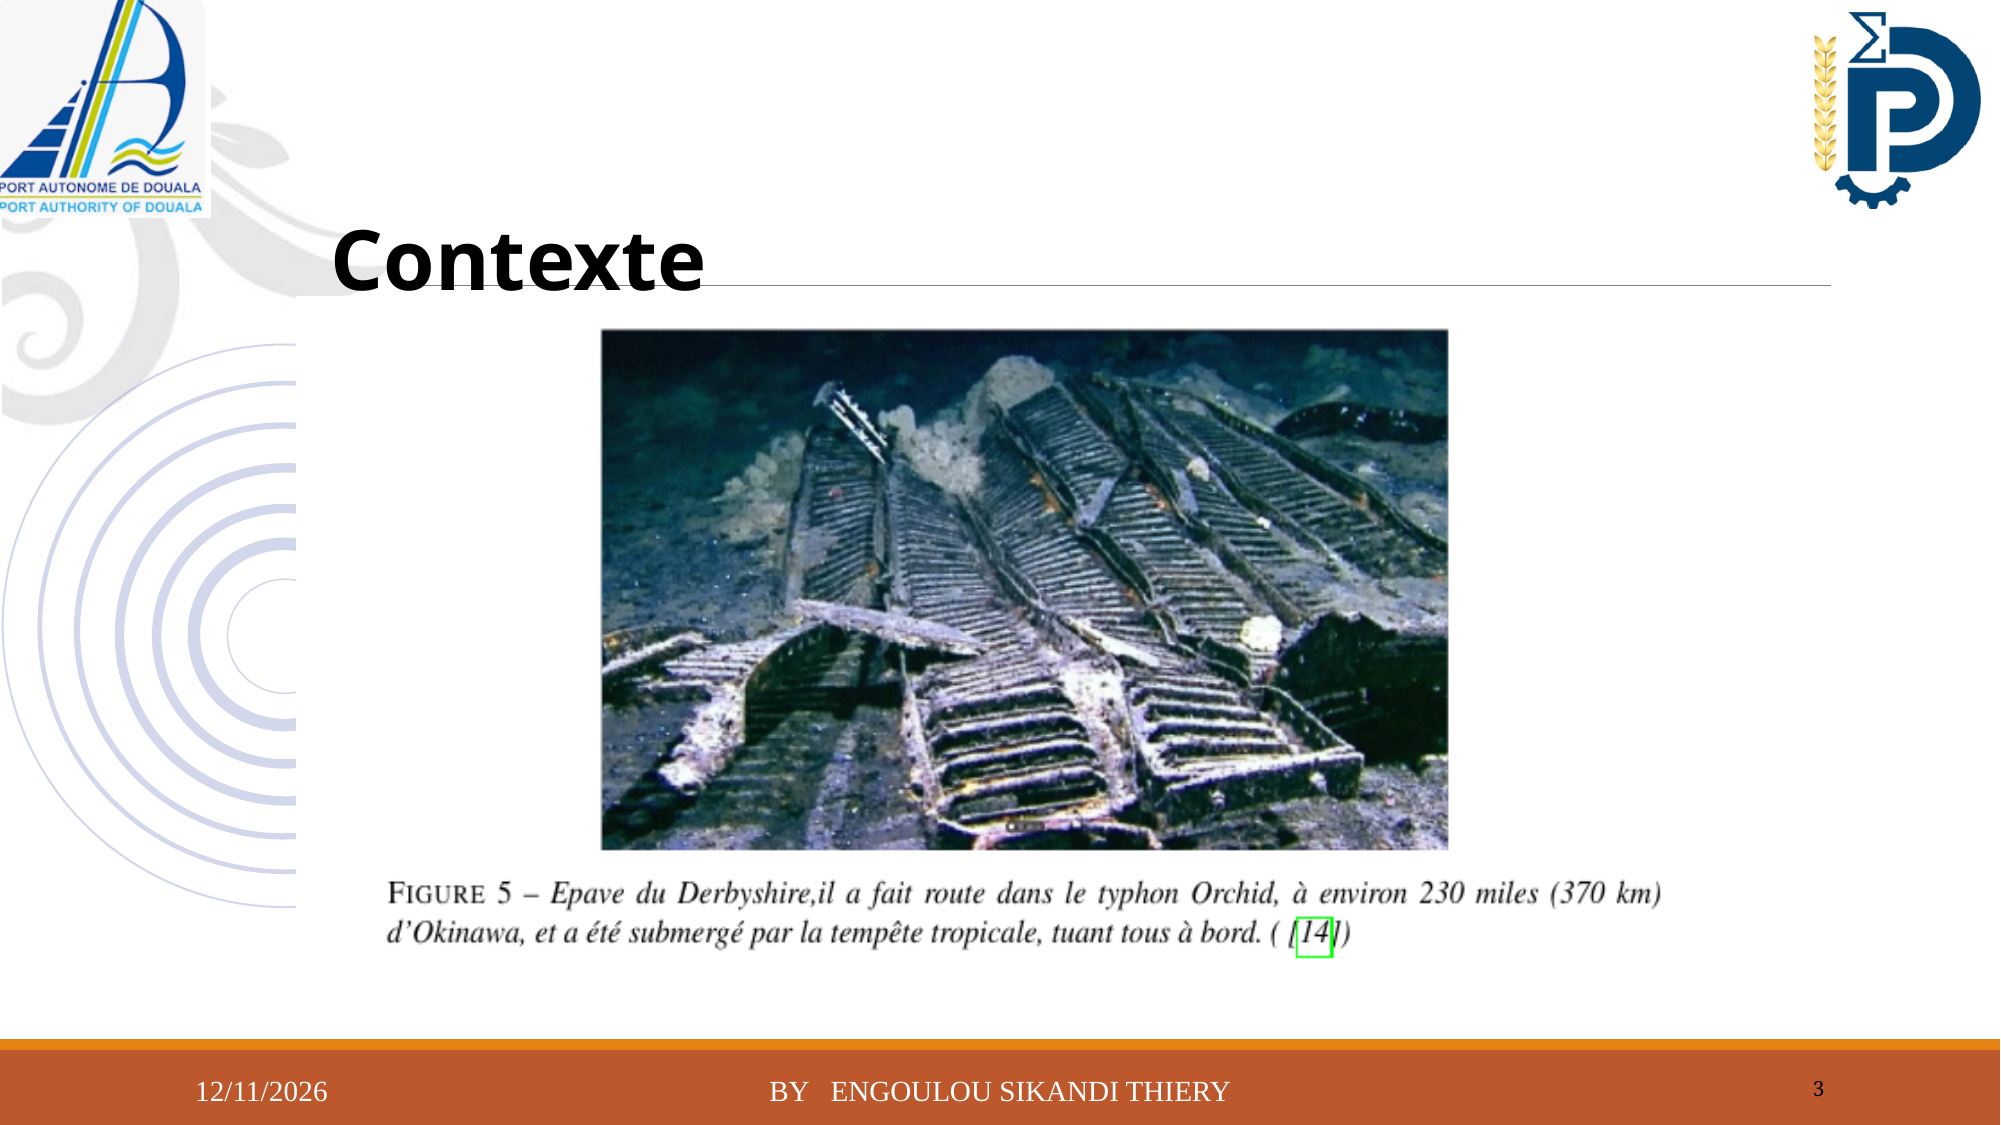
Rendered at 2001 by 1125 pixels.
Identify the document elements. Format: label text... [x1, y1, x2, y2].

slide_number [180, 1059, 586, 1120]
text_box Contexte [413, 162, 786, 293]
slide_number 3 [1624, 1059, 1840, 1120]
footer By ENGOULOU SIKANDI Thiery [604, 1059, 1396, 1120]
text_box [2, 344, 292, 908]
picture [1795, 0, 1991, 224]
picture [0, 0, 1733, 1030]
